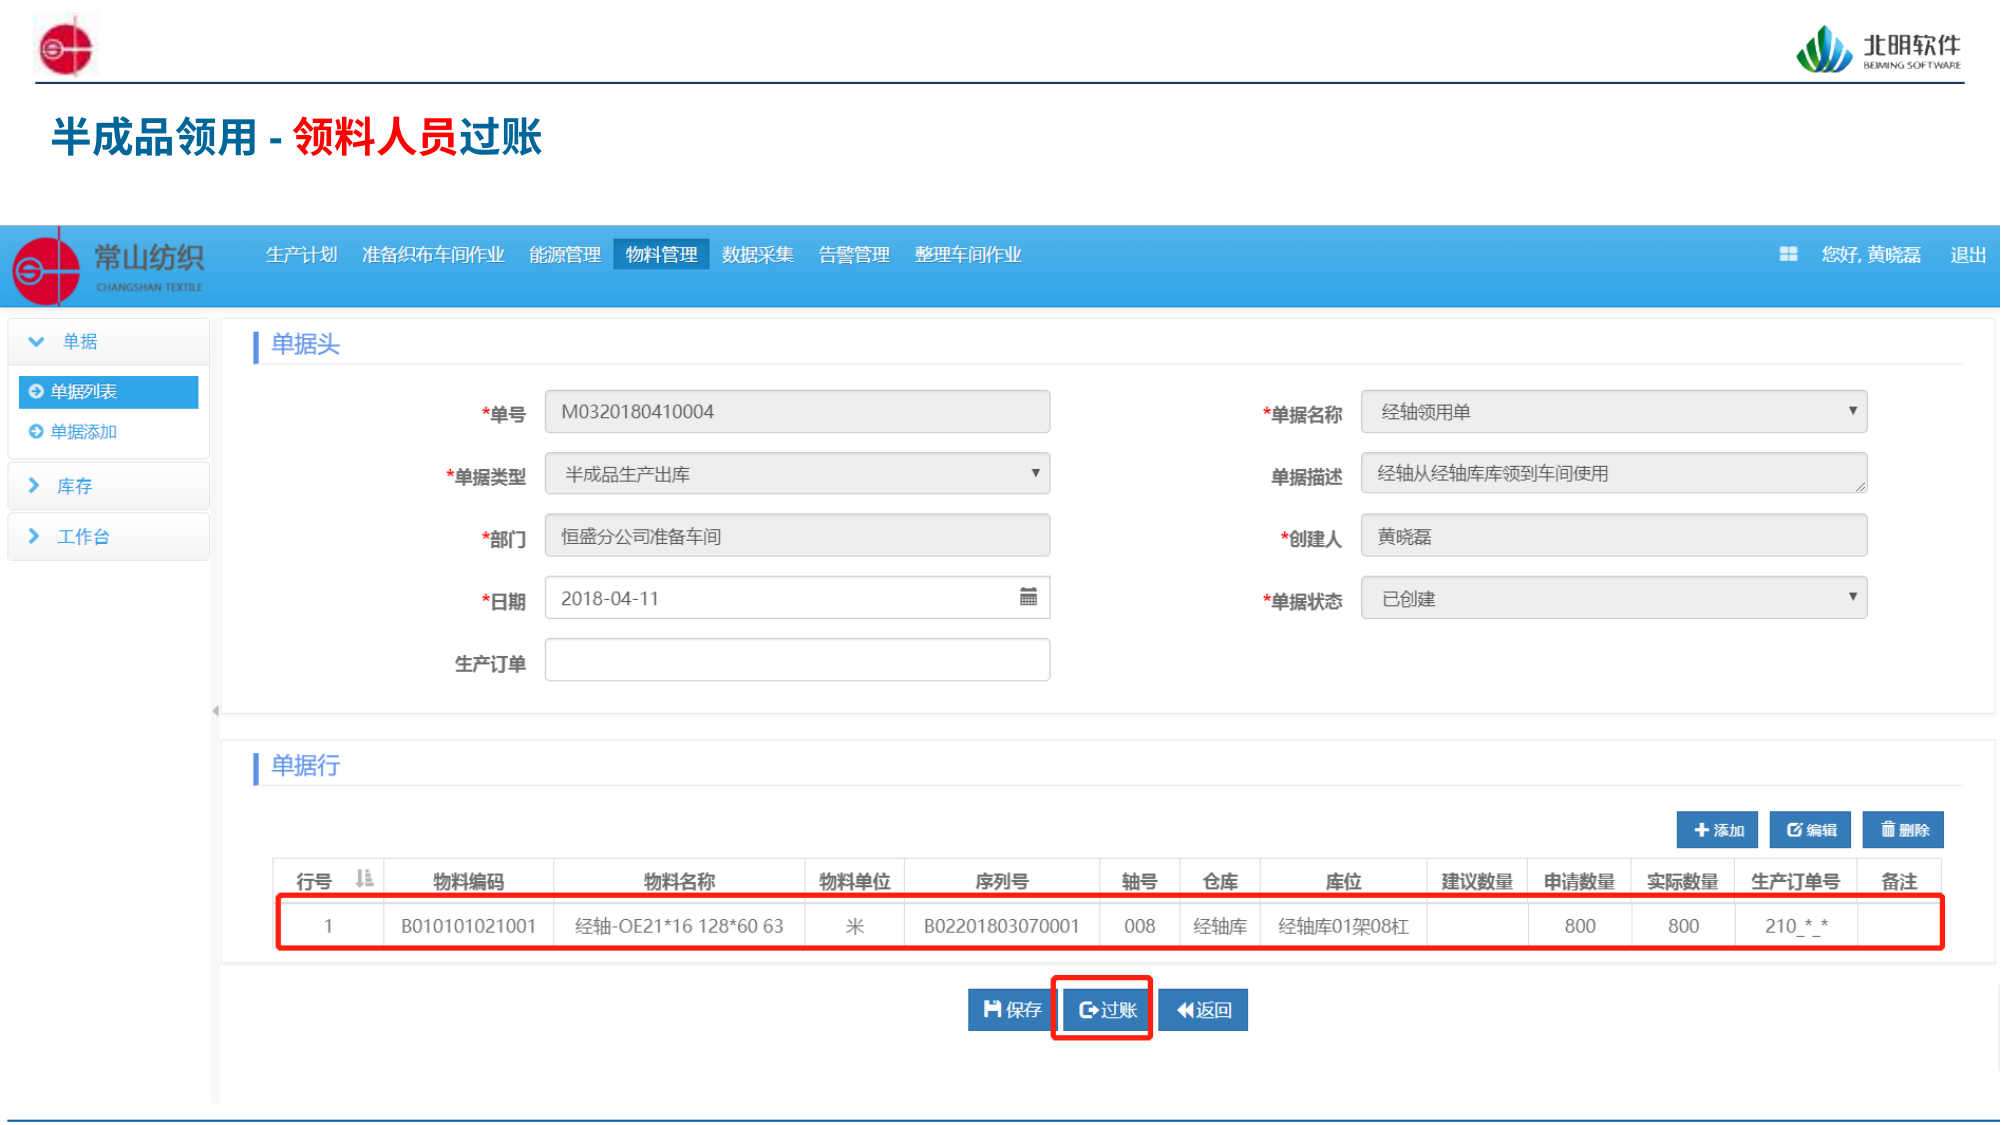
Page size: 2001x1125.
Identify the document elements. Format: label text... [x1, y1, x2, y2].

picture [33, 12, 99, 81]
picture [1795, 22, 1965, 78]
picture [0, 225, 2000, 1125]
title 半成品领用-领料人员过账 [35, 103, 1965, 218]
